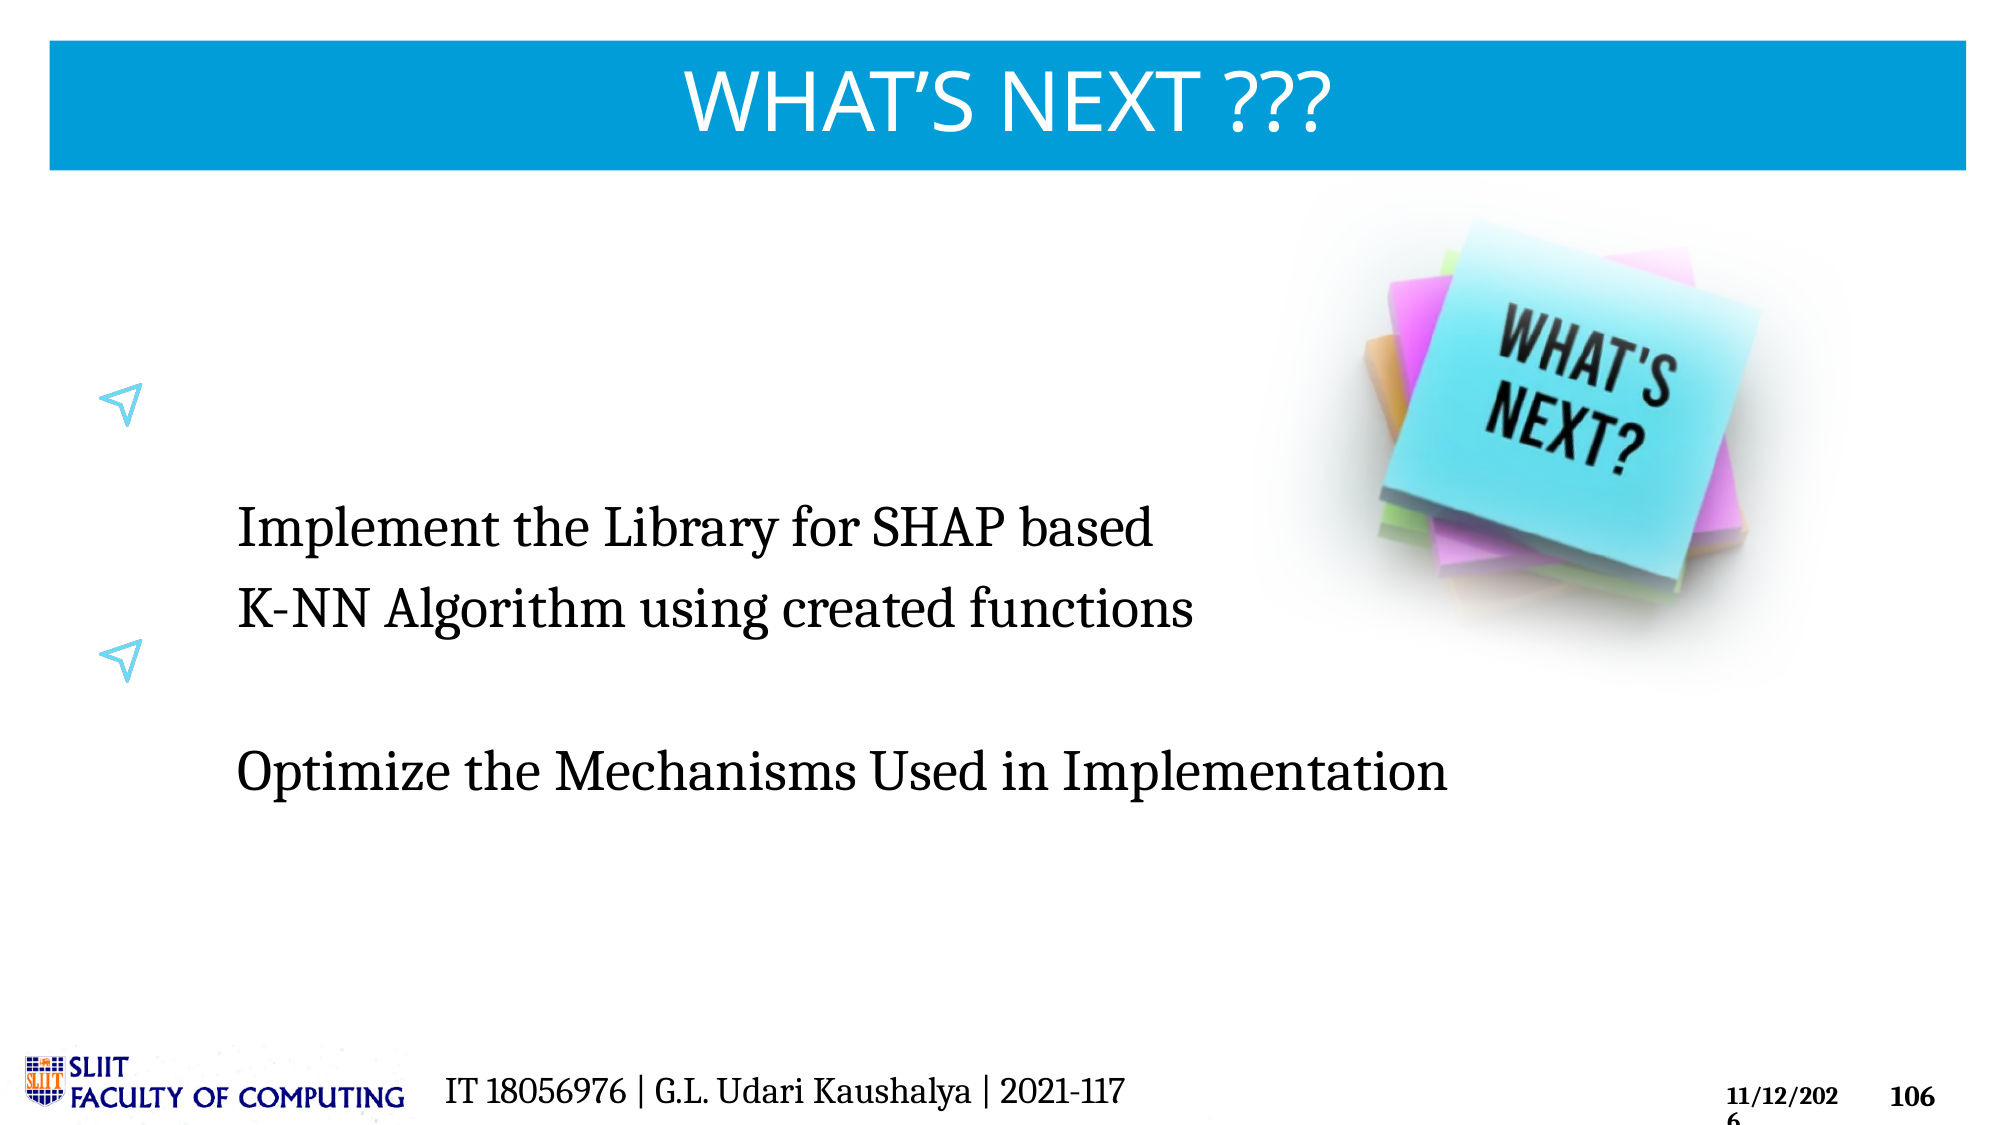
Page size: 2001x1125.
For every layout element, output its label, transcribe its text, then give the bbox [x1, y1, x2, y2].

picture [0, 1045, 413, 1125]
picture [1238, 174, 1863, 693]
text_box What’s Next ??? [49, 40, 1967, 171]
picture [89, 374, 151, 436]
text_box Implement the Library for SHAP based K-NN Algorithm using created functions Optimize the Mechanisms Used in Implementation [222, 480, 2000, 951]
text_box IT 18056976 | G.L. Udari Kaushalya | 2021-117 [430, 1058, 1405, 1119]
picture [89, 630, 151, 692]
